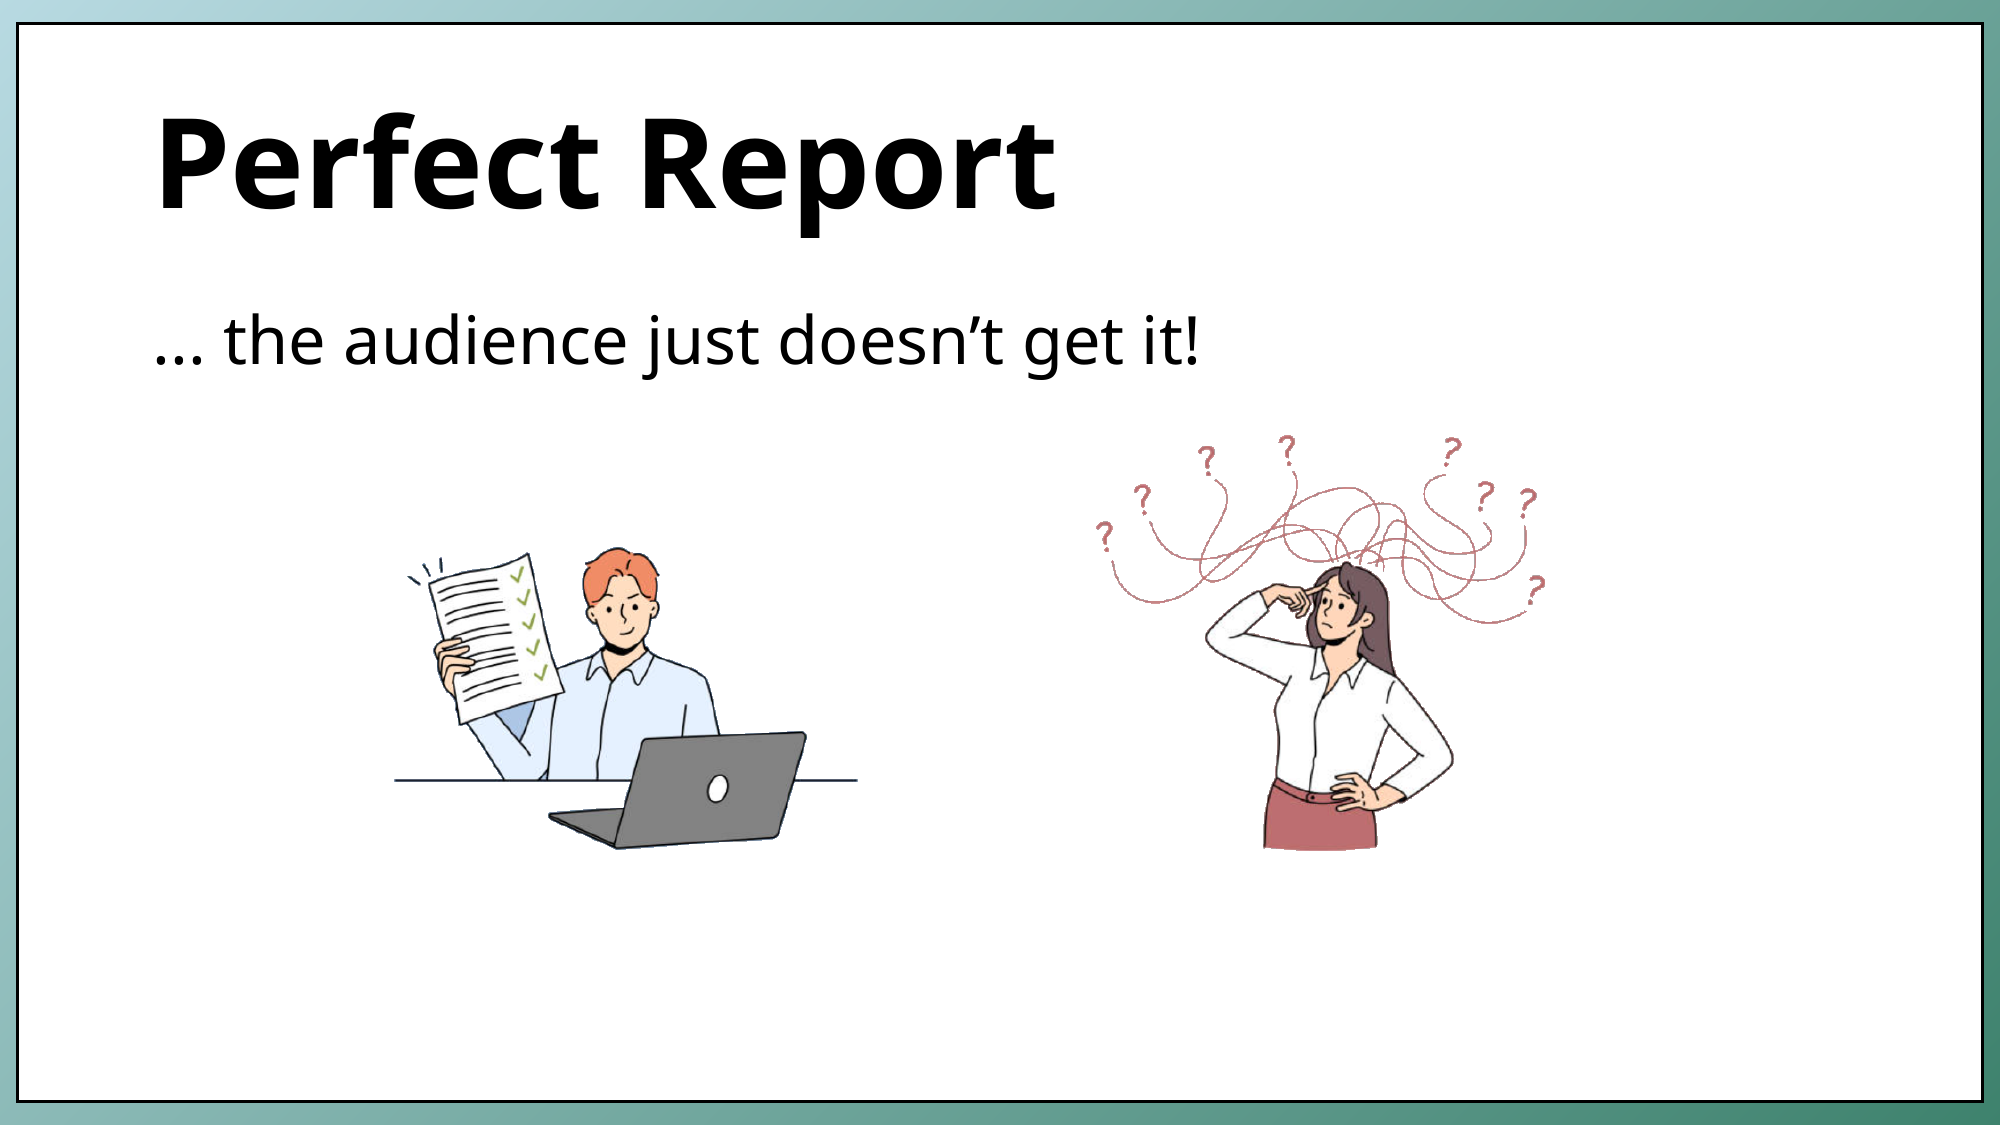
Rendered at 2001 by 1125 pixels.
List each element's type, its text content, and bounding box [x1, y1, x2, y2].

picture [999, 405, 1640, 857]
text_box [16, 22, 1984, 1103]
picture [331, 493, 886, 875]
title Perfect Report [137, 59, 1863, 278]
list ... the audience just doesn’t get it! [137, 299, 1863, 1014]
